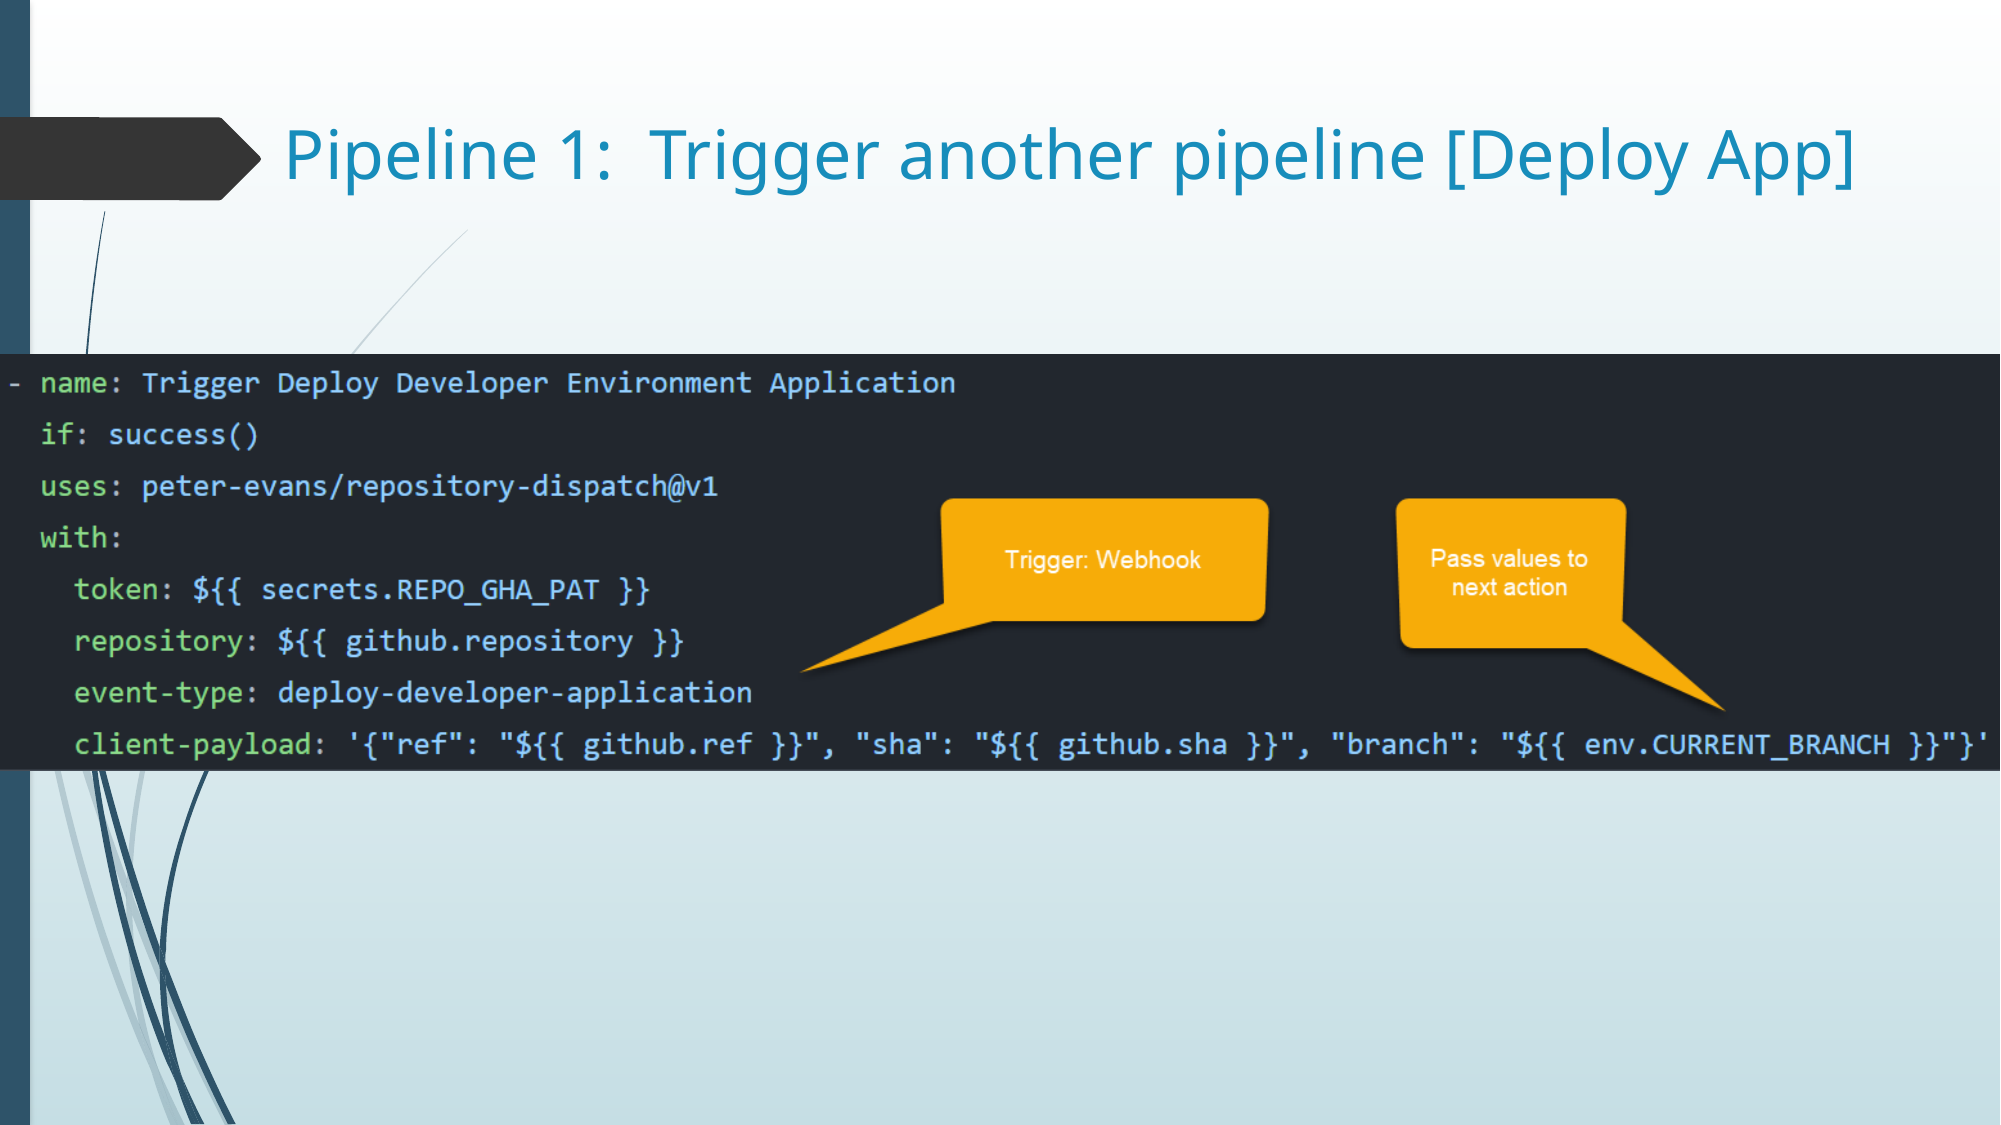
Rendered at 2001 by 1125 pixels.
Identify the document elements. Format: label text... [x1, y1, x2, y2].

title Pipeline 1: Trigger another pipeline [Deploy App] [269, 103, 1937, 269]
picture [0, 354, 2000, 771]
